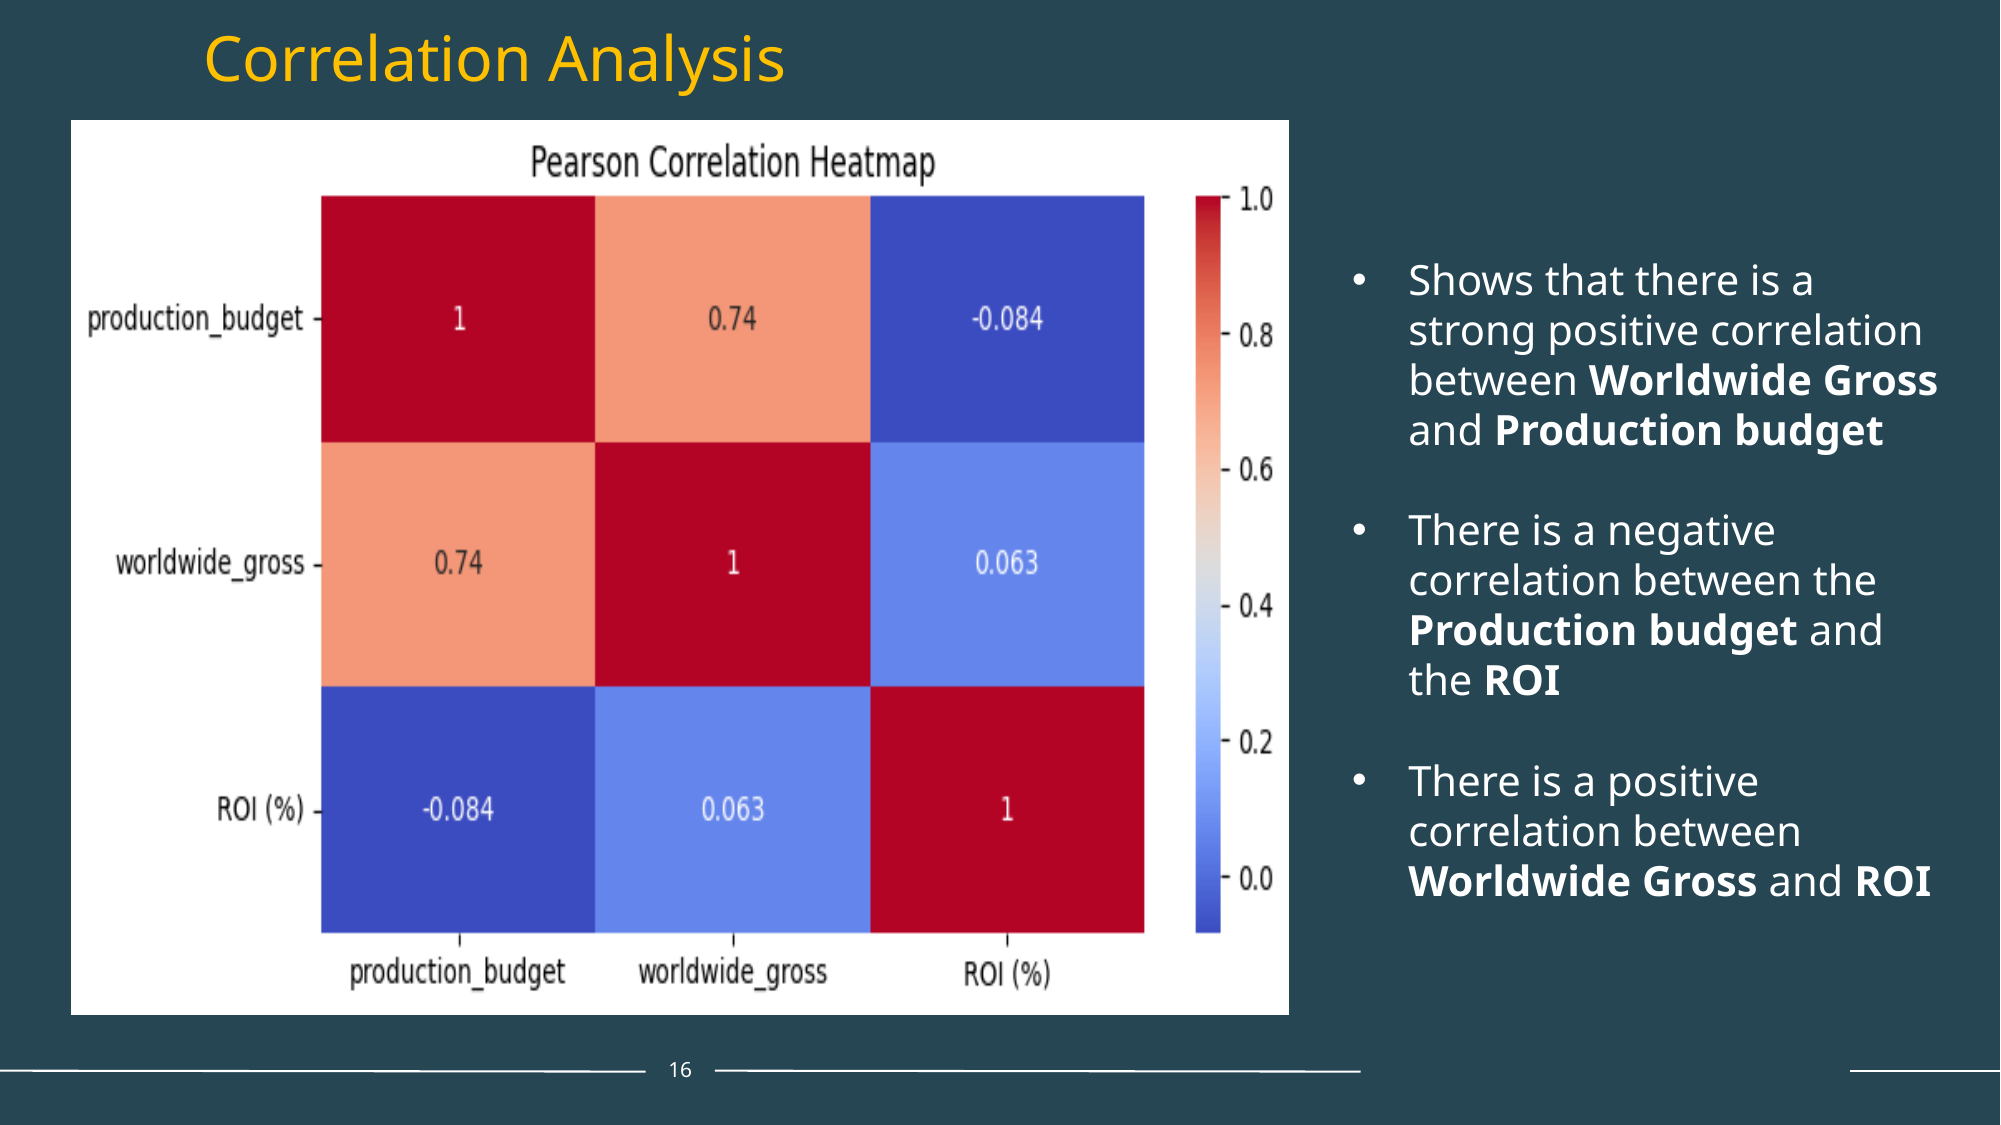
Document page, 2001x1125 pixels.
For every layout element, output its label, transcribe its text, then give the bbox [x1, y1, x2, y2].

slide_number 16 [650, 1050, 710, 1091]
text_box Shows that there is a strong positive correlation between Worldwide Gross and Production budget There is a negative correlation between the Production budget and the ROI There is a positive correlation between Worldwide Gross and ROI [1337, 246, 1958, 912]
picture [71, 120, 1289, 1015]
title Correlation Analysis [188, 19, 1015, 120]
